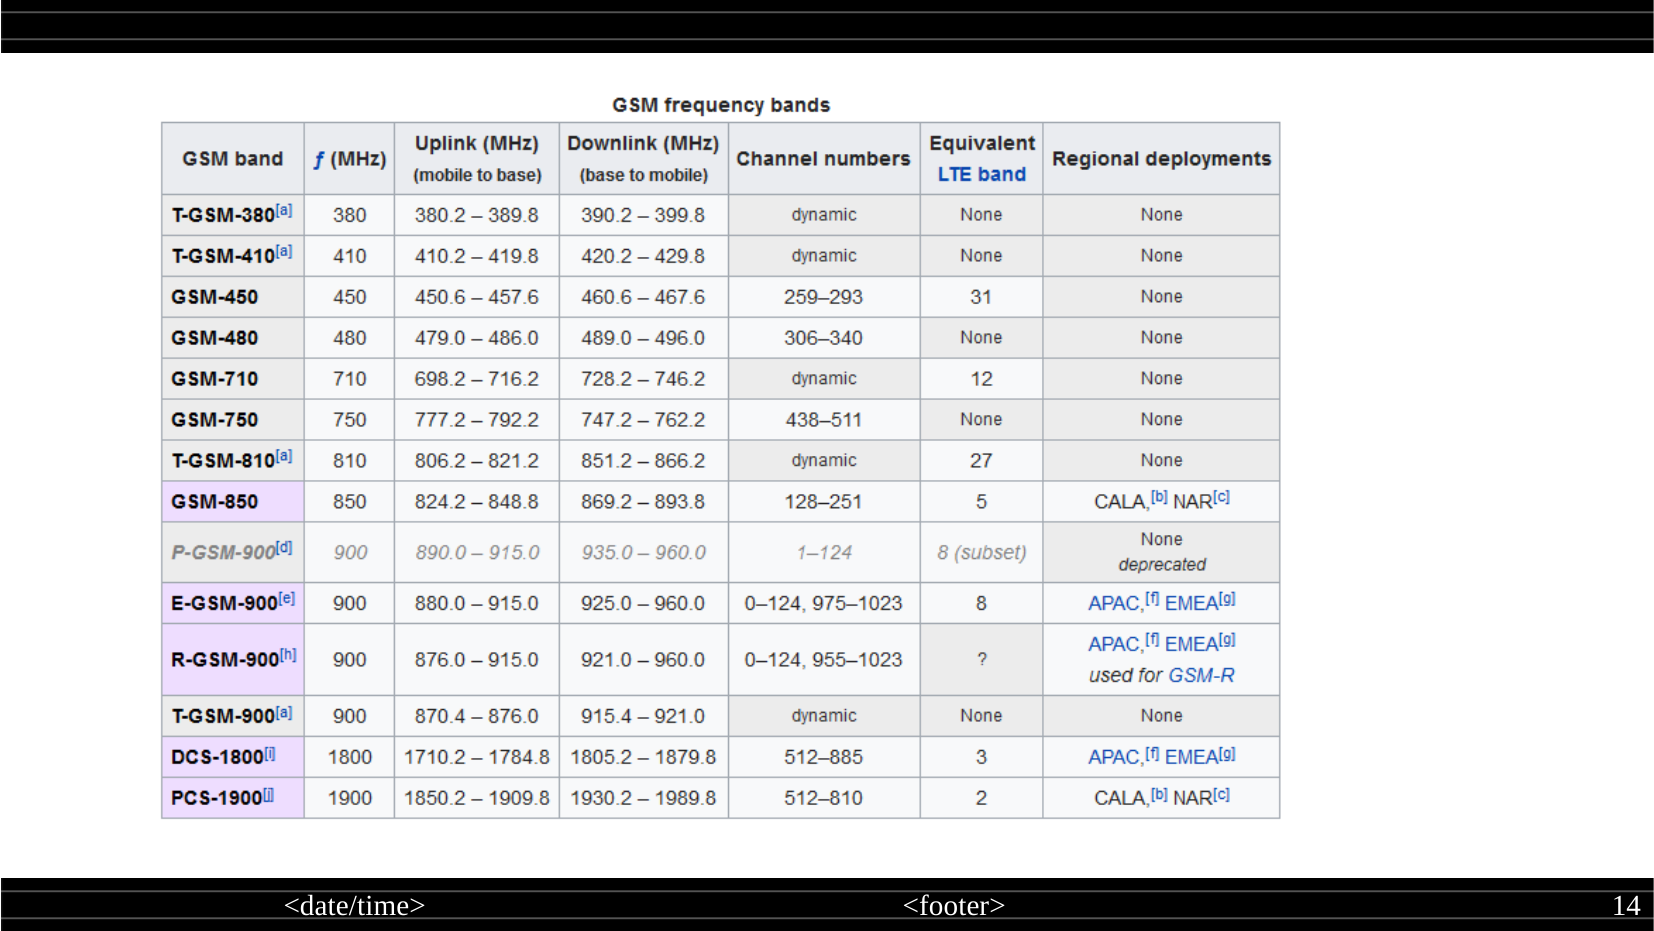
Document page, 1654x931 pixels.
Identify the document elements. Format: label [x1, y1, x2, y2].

picture [1, 878, 1654, 931]
picture [1, 0, 1654, 53]
picture [149, 74, 1299, 829]
